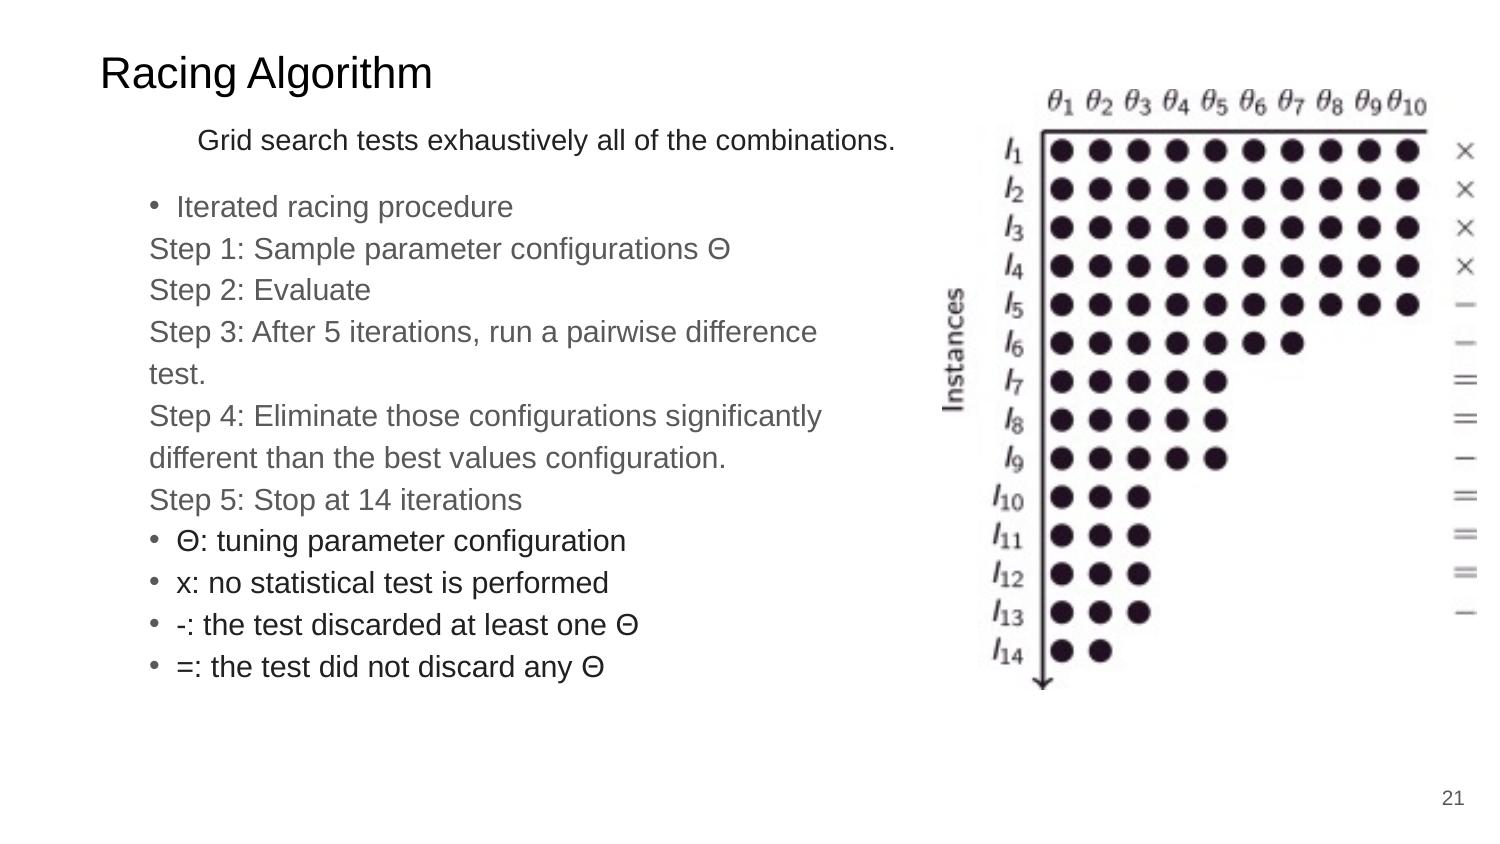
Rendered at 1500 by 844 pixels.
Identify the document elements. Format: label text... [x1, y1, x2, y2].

picture [942, 89, 1478, 691]
title Racing Algorithm [84, 29, 1284, 113]
list Iterated racing procedure Step 1: Sample parameter configurations Θ Step 2: Evaluate Step 3: After 5 iterations, run a pairwise difference test. Step 4: Eliminate those configurations significantly different than the best values configuration. Step 5: Stop at 14 iterations Θ: tuning parameter configuration x: no statistical test is performed -: the test discarded at least one Θ =: the test did not discard any Θ [134, 166, 870, 700]
text_box Grid search tests exhaustively all of the combinations. [182, 114, 932, 164]
slide_number 21 [1389, 764, 1480, 830]
